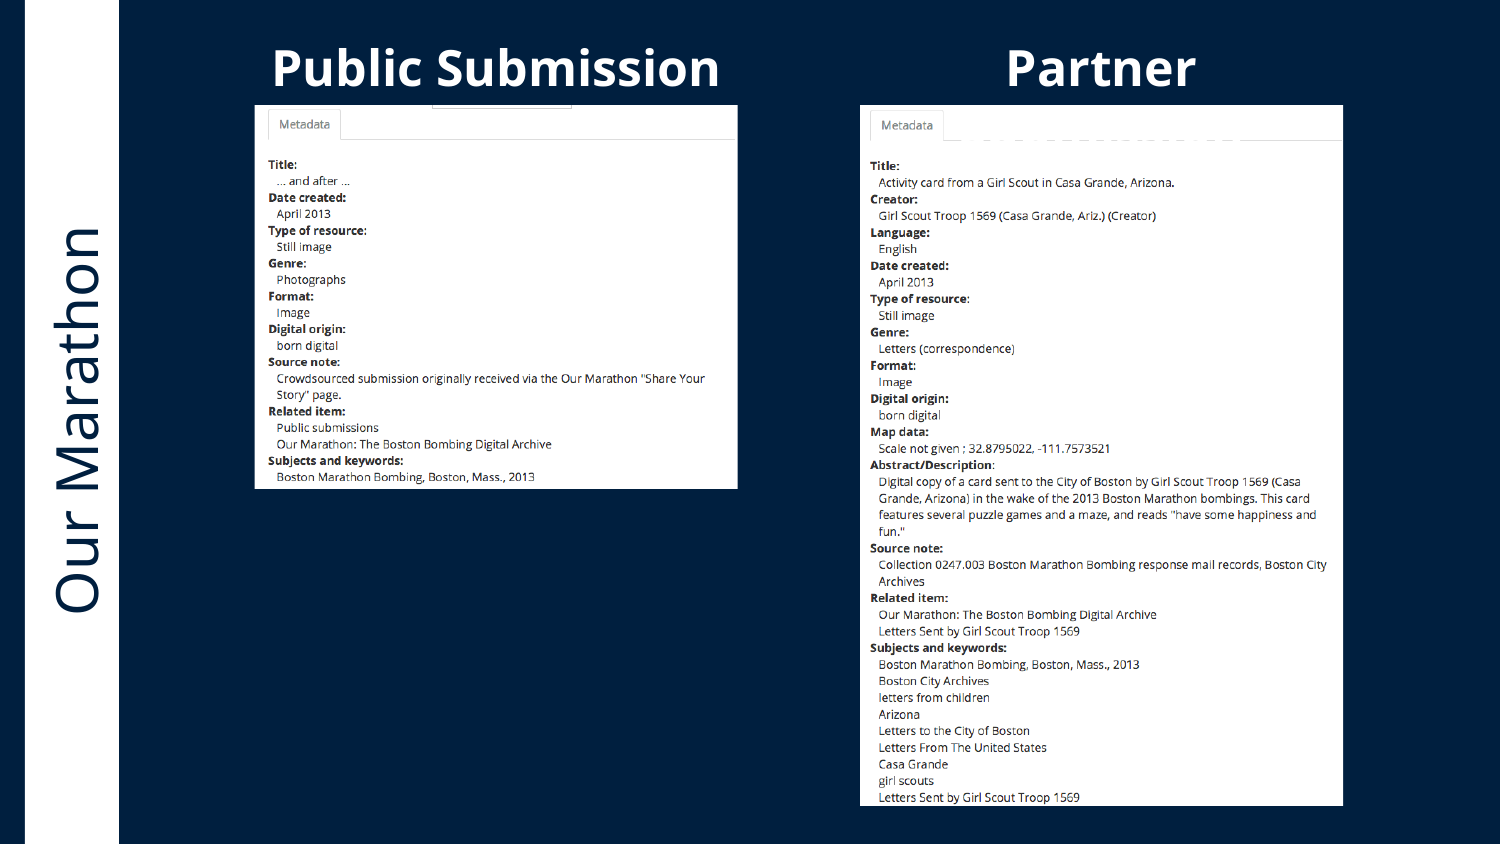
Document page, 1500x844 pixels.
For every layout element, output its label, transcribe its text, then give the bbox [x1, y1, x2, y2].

text_box Public Submission [254, 21, 738, 104]
picture [859, 104, 1344, 807]
title Our Marathon [24, 0, 119, 844]
picture [254, 104, 738, 489]
text_box Partner Submission [859, 21, 1343, 104]
